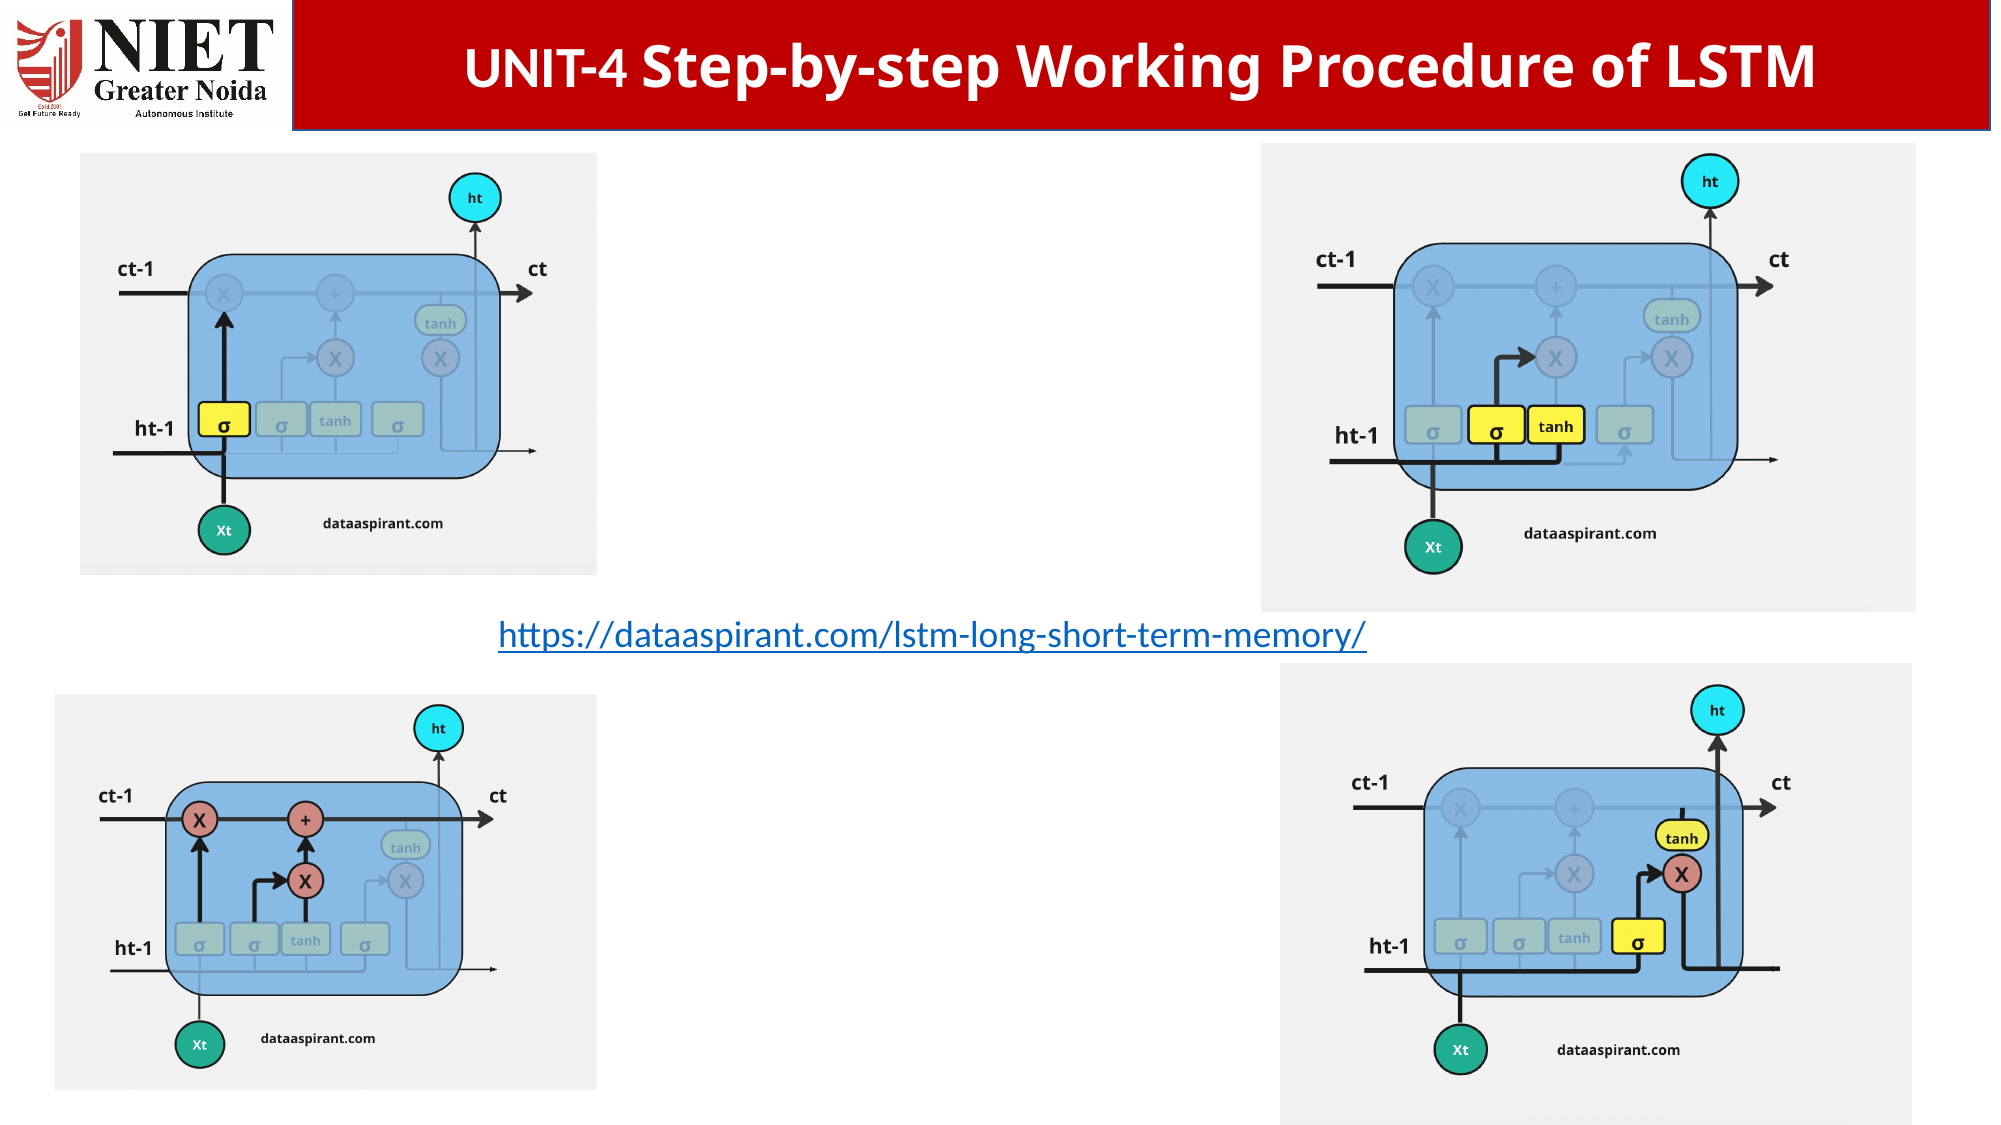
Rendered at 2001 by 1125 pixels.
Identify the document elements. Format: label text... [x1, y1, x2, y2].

picture [55, 694, 597, 1090]
picture [1280, 663, 1912, 1125]
picture [0, 6, 290, 131]
text_box UNIT-4 Step-by-step Working Procedure of LSTM [292, 0, 1991, 131]
picture [1261, 143, 1916, 612]
text_box https://dataaspirant.com/lstm-long-short-term-memory/ [483, 603, 1484, 708]
picture [80, 153, 597, 575]
